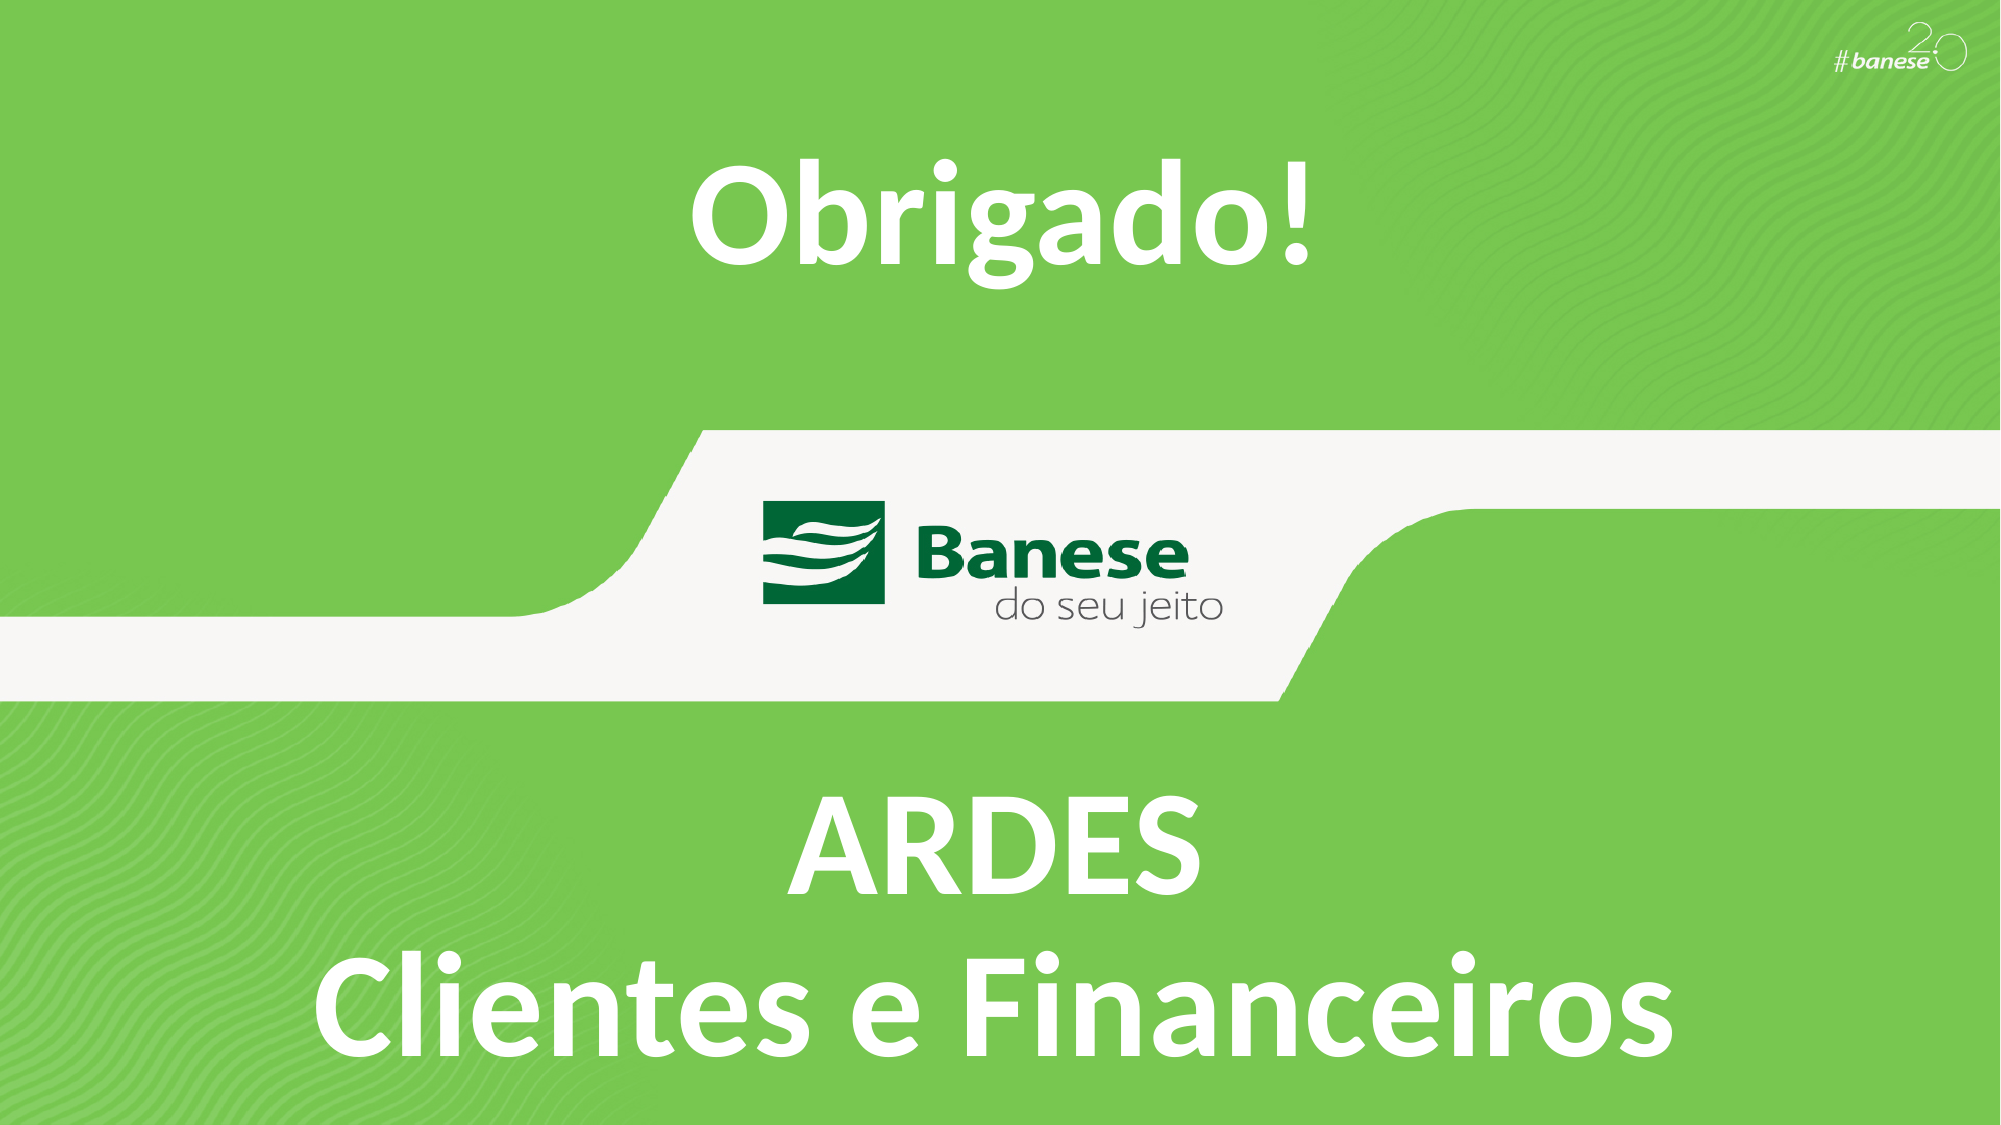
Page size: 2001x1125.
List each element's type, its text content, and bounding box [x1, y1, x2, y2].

title ARDES Clientes e Financeiros [246, 704, 1747, 1097]
text_box Obrigado! [256, 113, 1756, 305]
picture [0, 0, 2001, 1125]
